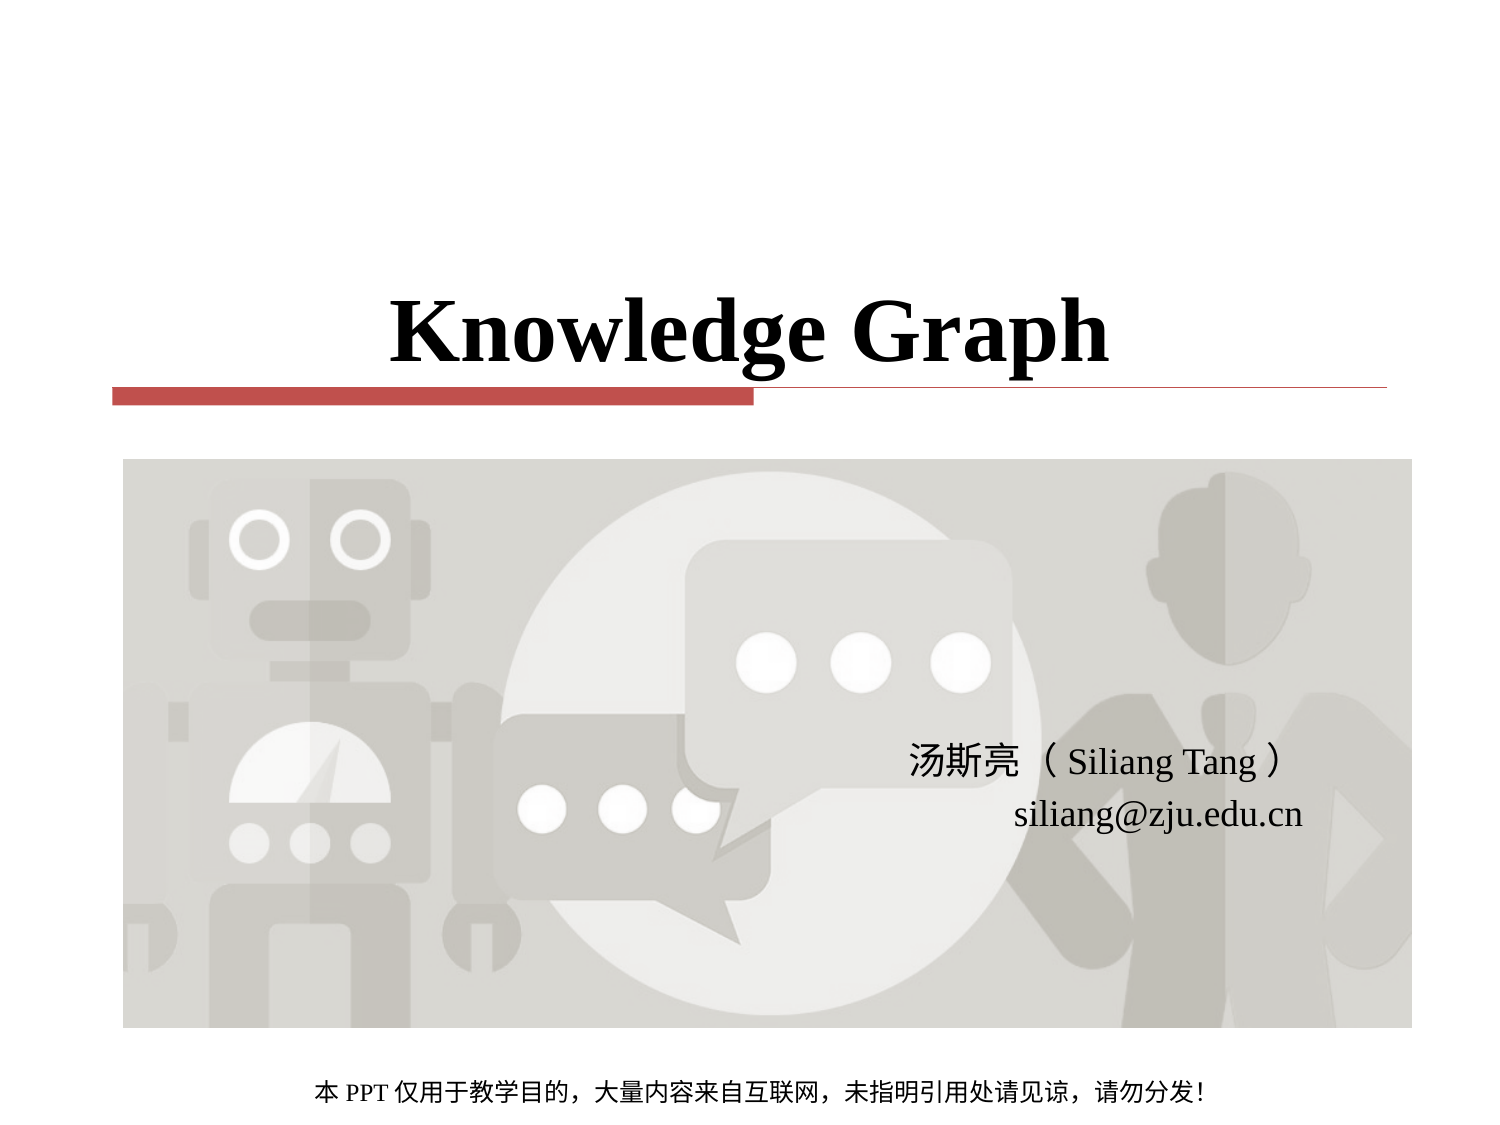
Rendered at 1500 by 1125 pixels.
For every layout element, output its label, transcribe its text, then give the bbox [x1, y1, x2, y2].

title Knowledge Graph [112, 162, 1388, 388]
picture [123, 459, 1412, 1028]
